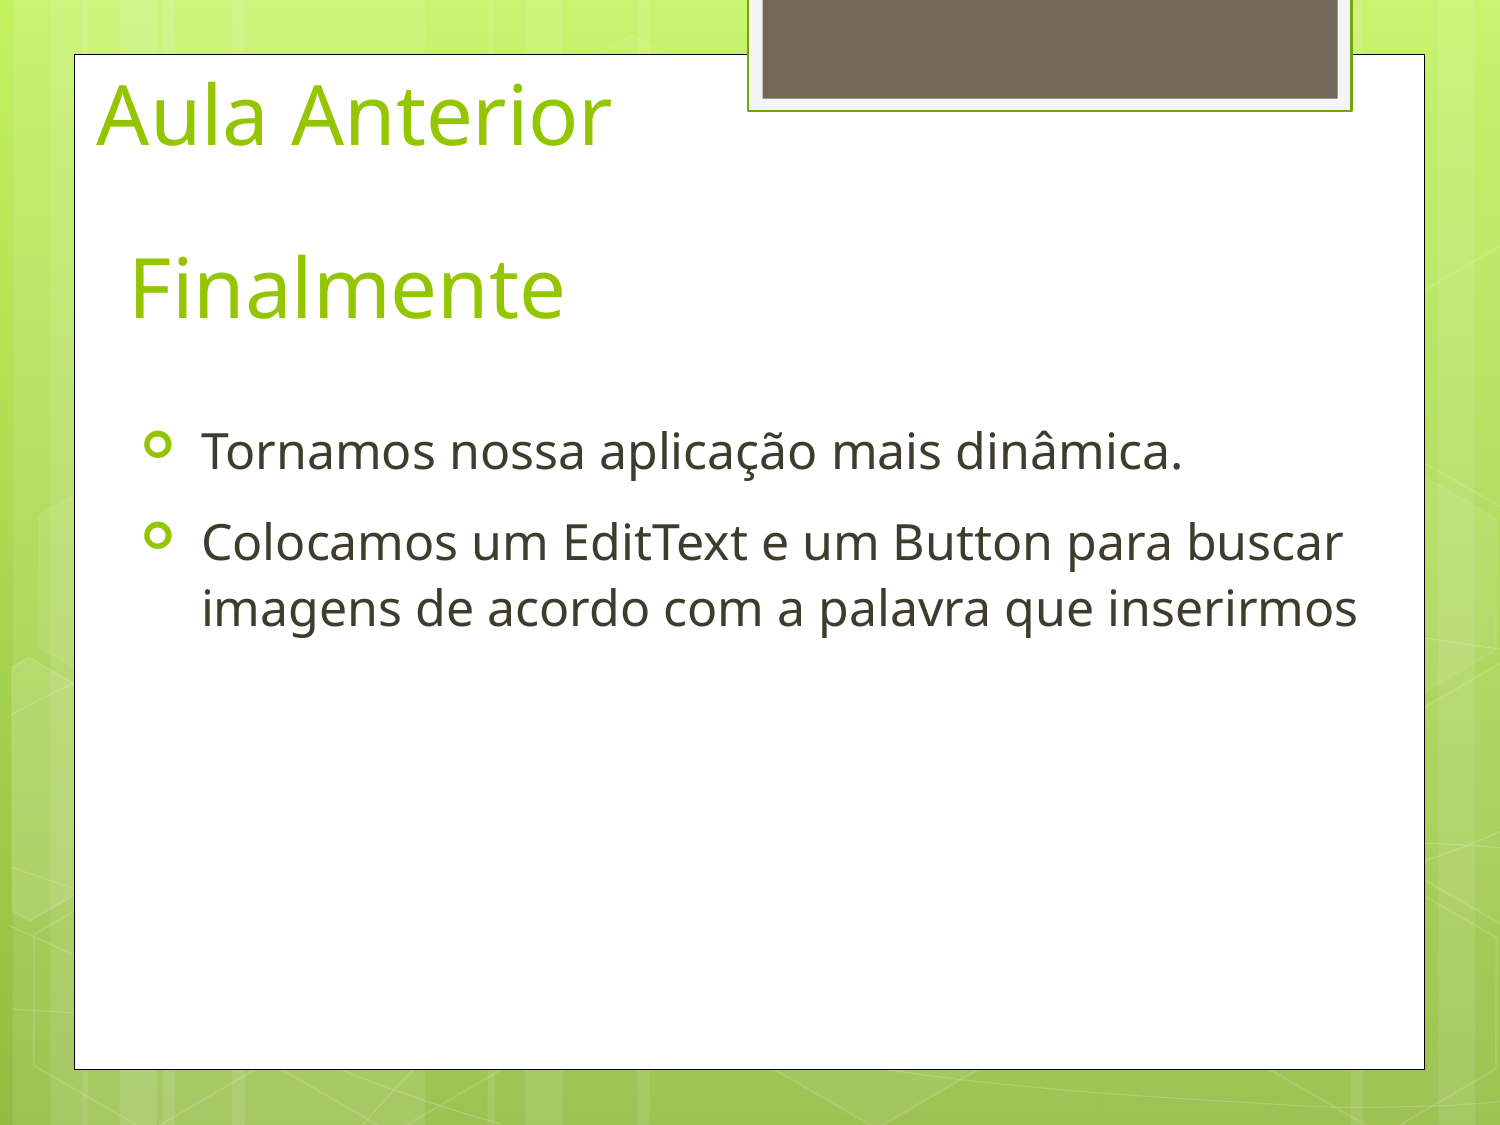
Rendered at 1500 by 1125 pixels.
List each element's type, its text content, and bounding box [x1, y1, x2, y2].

text_box Finalmente [121, 162, 1265, 343]
title Aula Anterior [88, 0, 1243, 171]
text_box Tornamos nossa aplicação mais dinâmica. Colocamos um EditText e um Button para buscar imagens de acordo com a palavra que inserirmos [122, 406, 1378, 1069]
